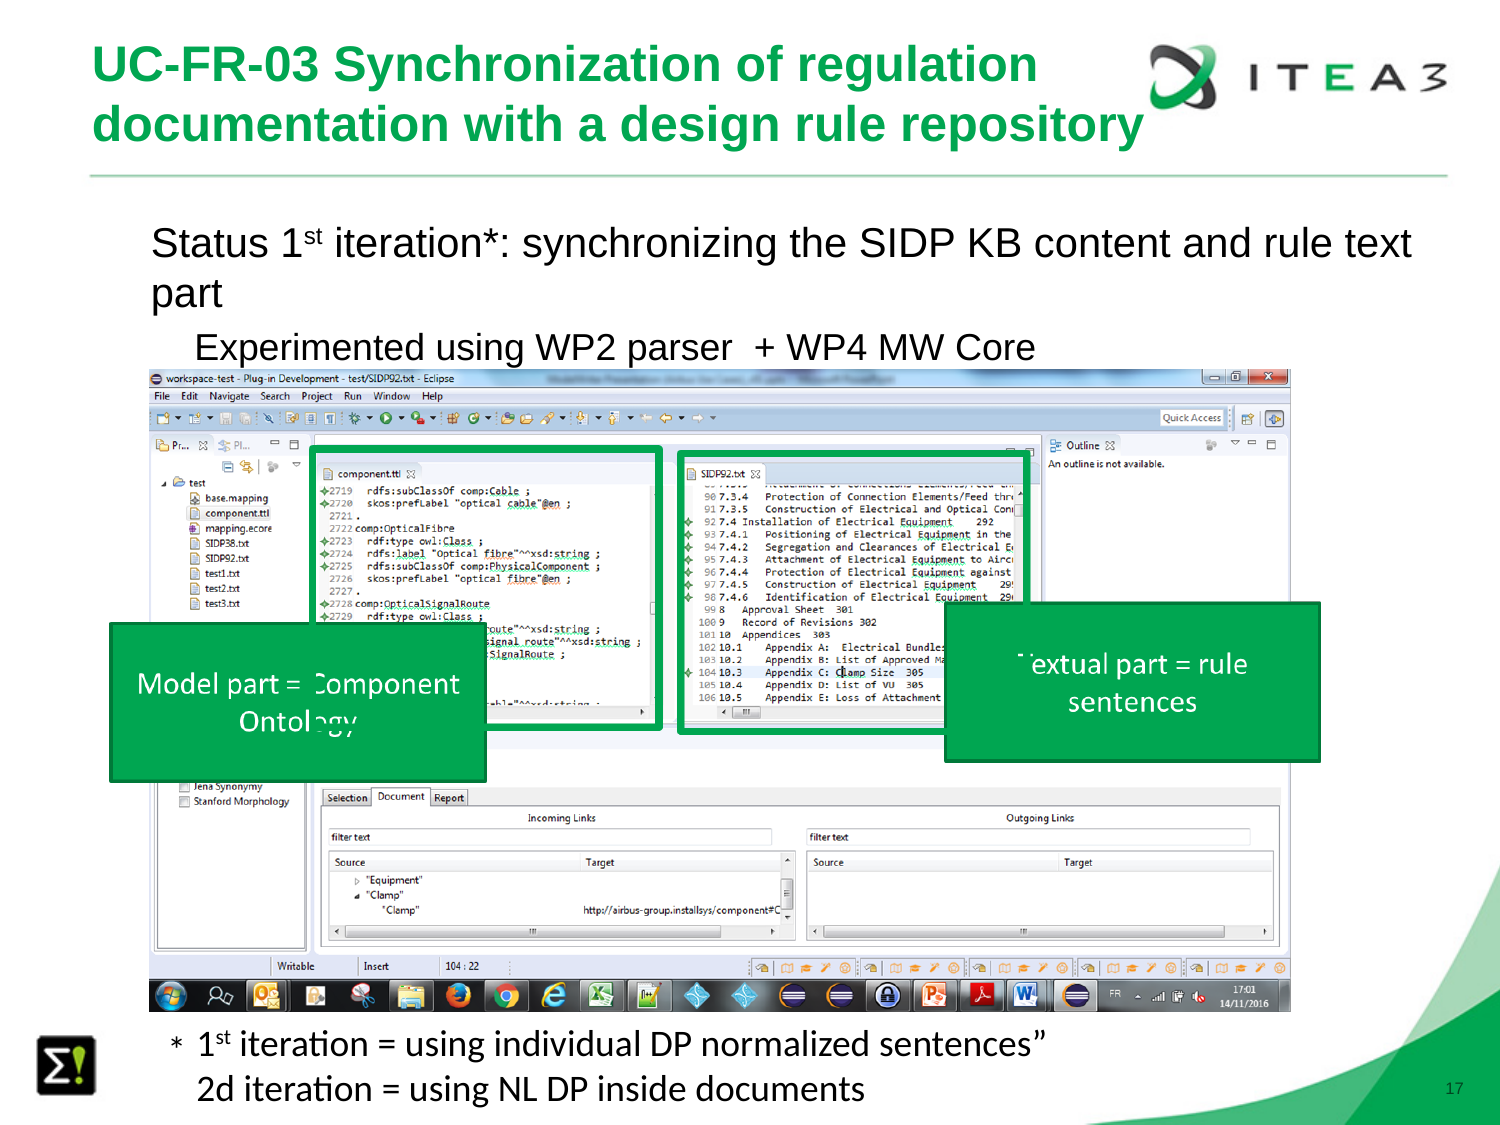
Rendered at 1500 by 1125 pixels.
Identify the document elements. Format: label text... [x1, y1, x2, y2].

text_box 1st iteration = using individual DP normalized sentences” 2d iteration = using NL DP inside documents [181, 1020, 1064, 1117]
title UC-FR-03 Synchronization of regulation documentation with a design rule repository [76, 23, 1188, 160]
list Status 1st iteration*: synchronizing the SIDP KB content and rule text part Experimented using WP2 parser + WP4 MW Core [76, 208, 1447, 1035]
text_box * [152, 1020, 202, 1079]
picture [0, 0, 1500, 1125]
